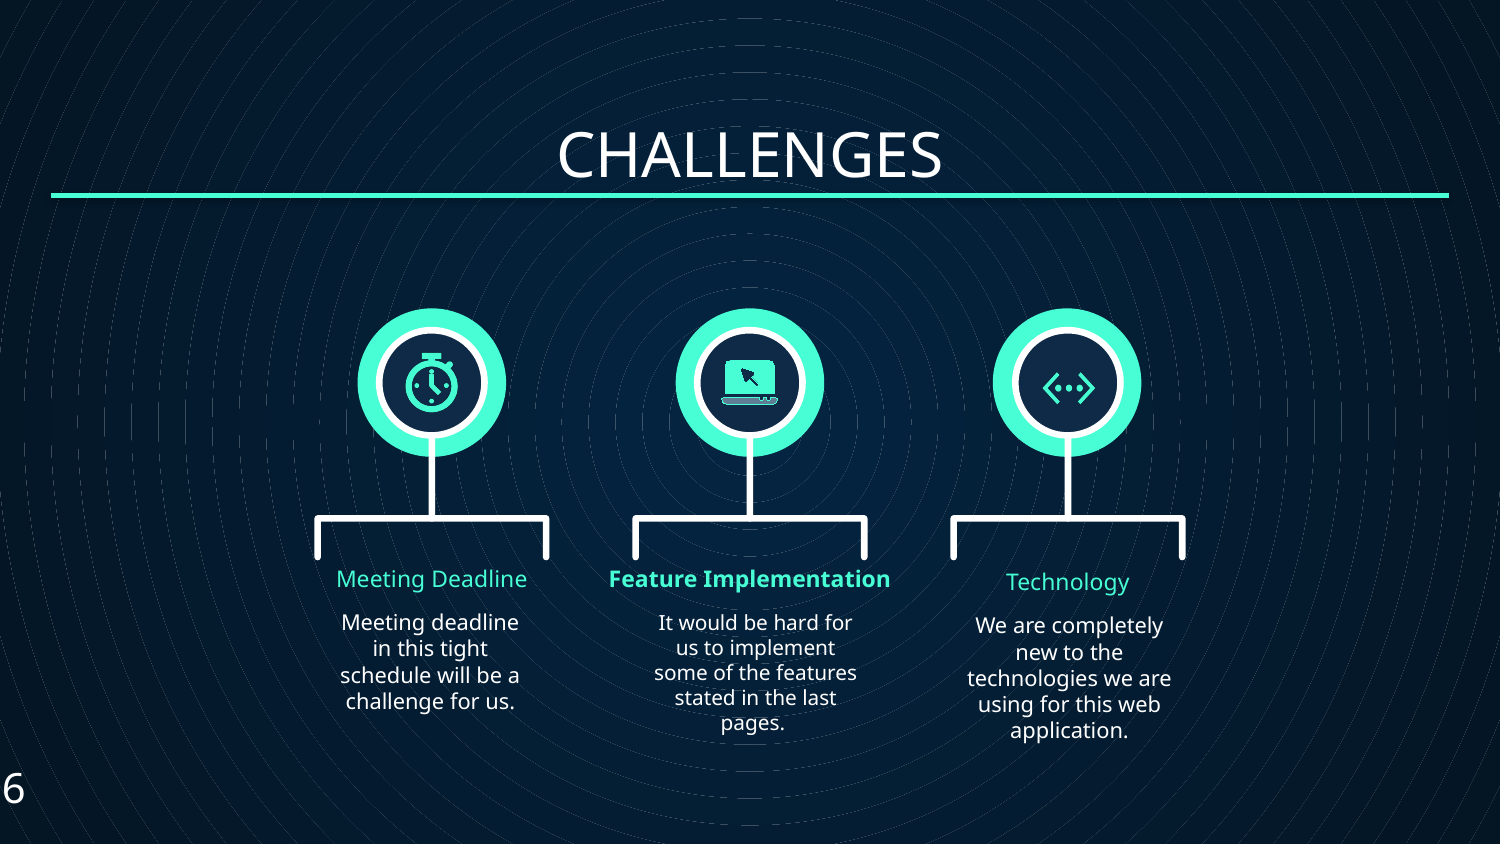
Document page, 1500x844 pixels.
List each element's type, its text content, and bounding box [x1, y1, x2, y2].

text_box [632, 515, 748, 561]
text_box [428, 439, 436, 522]
text_box [746, 439, 754, 522]
text_box [314, 515, 430, 561]
picture [396, 347, 468, 418]
text_box [693, 326, 806, 439]
text_box [950, 515, 1066, 561]
text_box 16 [0, 754, 198, 826]
text_box [1064, 439, 1072, 522]
text_box [357, 308, 507, 457]
text_box [675, 308, 825, 457]
text_box [402, 334, 462, 345]
title Meeting Deadline [261, 561, 603, 607]
title Feature Implementation [603, 563, 921, 607]
text_box [1012, 326, 1124, 429]
text_box [383, 357, 391, 408]
title Technology [897, 566, 1239, 611]
text_box [375, 326, 488, 439]
text_box [752, 515, 868, 561]
text_box [1039, 431, 1097, 439]
picture [1037, 353, 1101, 423]
text_box [992, 308, 1142, 457]
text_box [721, 360, 779, 405]
text_box [410, 426, 453, 432]
text_box [472, 356, 481, 410]
subtitle We are completely new to the technologies we are using for this web application. [938, 611, 1201, 739]
subtitle Meeting deadline in this tight schedule will be a challenge for us. [314, 607, 547, 738]
text_box [434, 515, 550, 561]
text_box [701, 334, 799, 432]
title CHALLENGES [51, 105, 1449, 193]
subtitle It would be hard for us to implement some of the features stated in the last pages. [632, 607, 879, 748]
text_box [1019, 334, 1117, 415]
text_box [1070, 515, 1186, 561]
